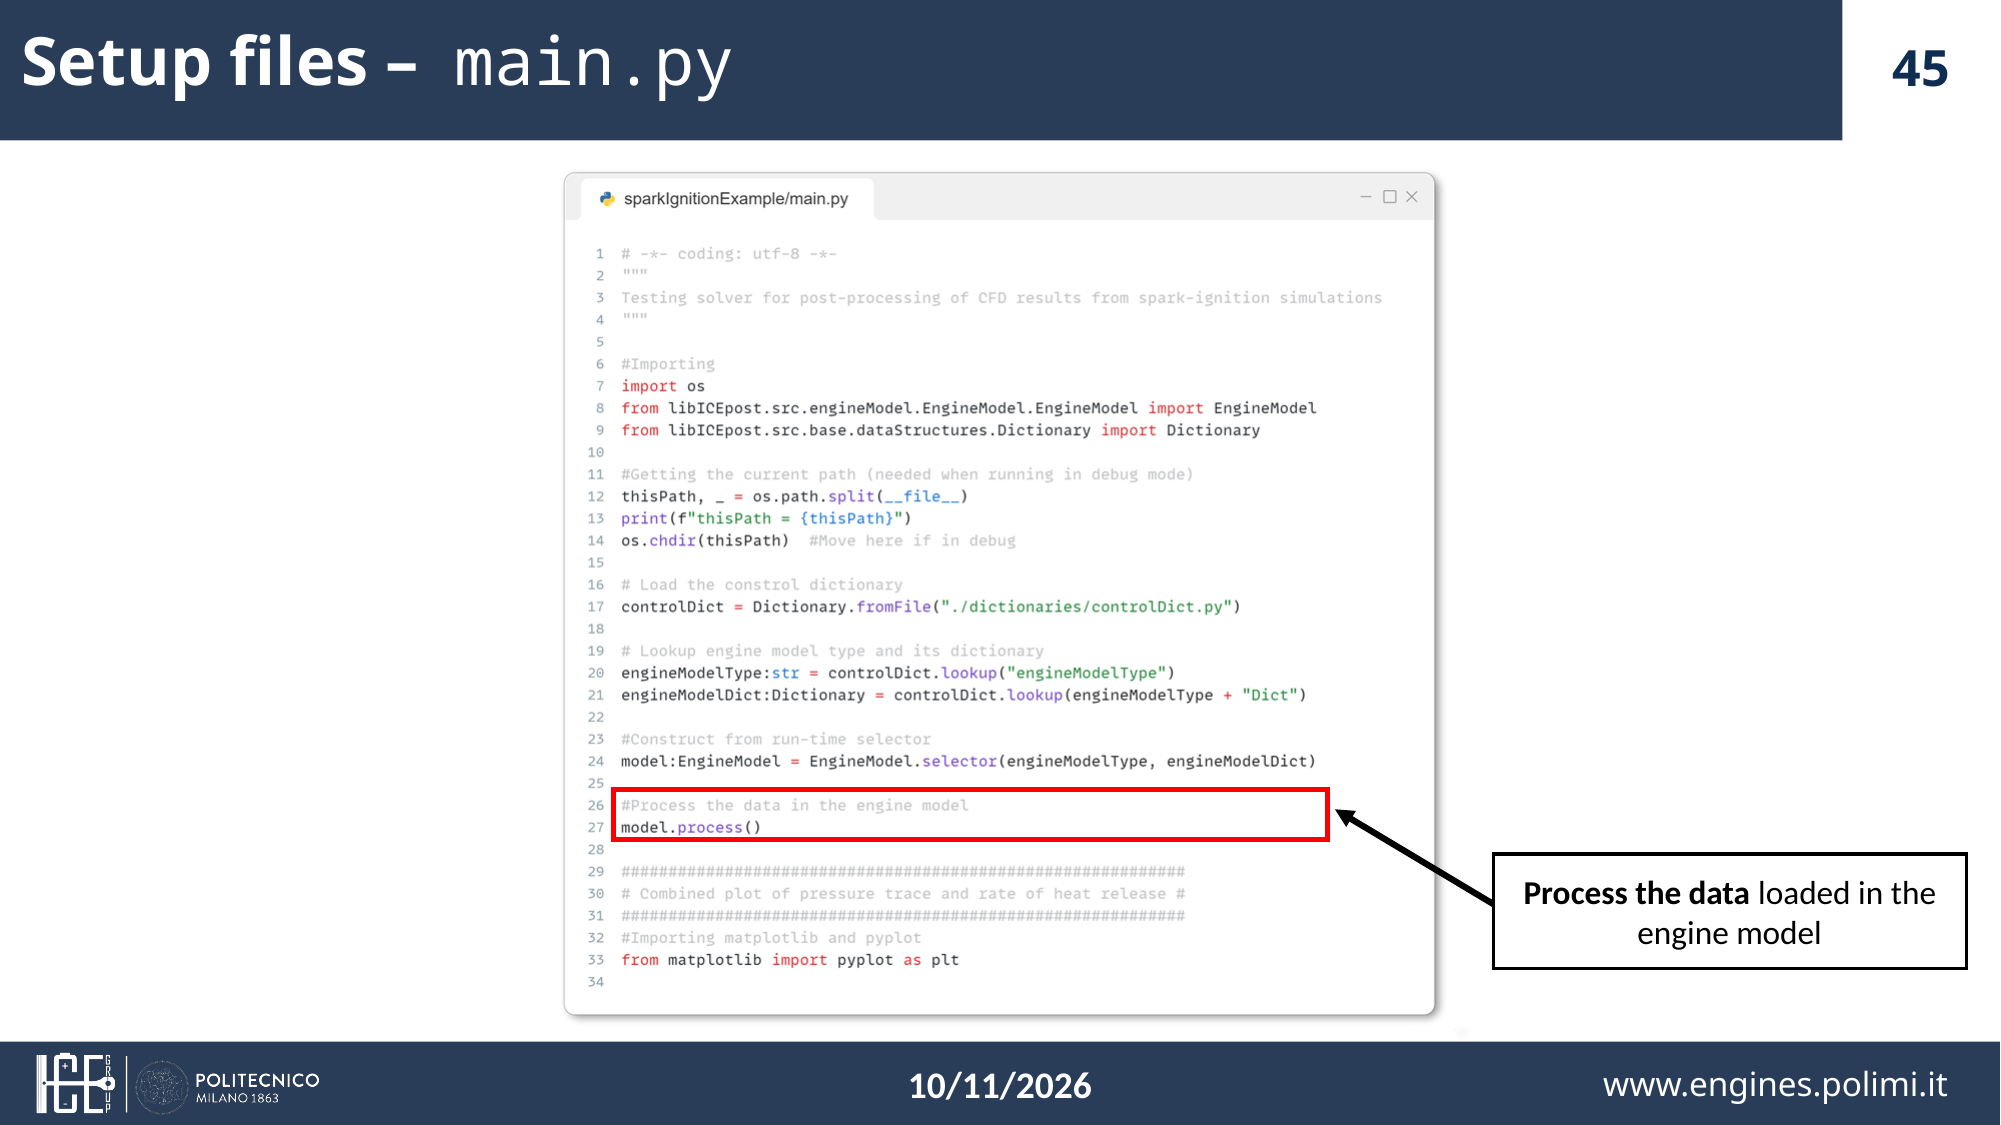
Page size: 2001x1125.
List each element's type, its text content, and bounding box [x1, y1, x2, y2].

slide_number 45 [1866, 33, 1977, 107]
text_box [1334, 809, 1967, 969]
title Setup files – main.py [6, 13, 1843, 114]
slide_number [774, 1053, 1225, 1114]
picture [491, 134, 1508, 1033]
picture [8, 1034, 347, 1125]
